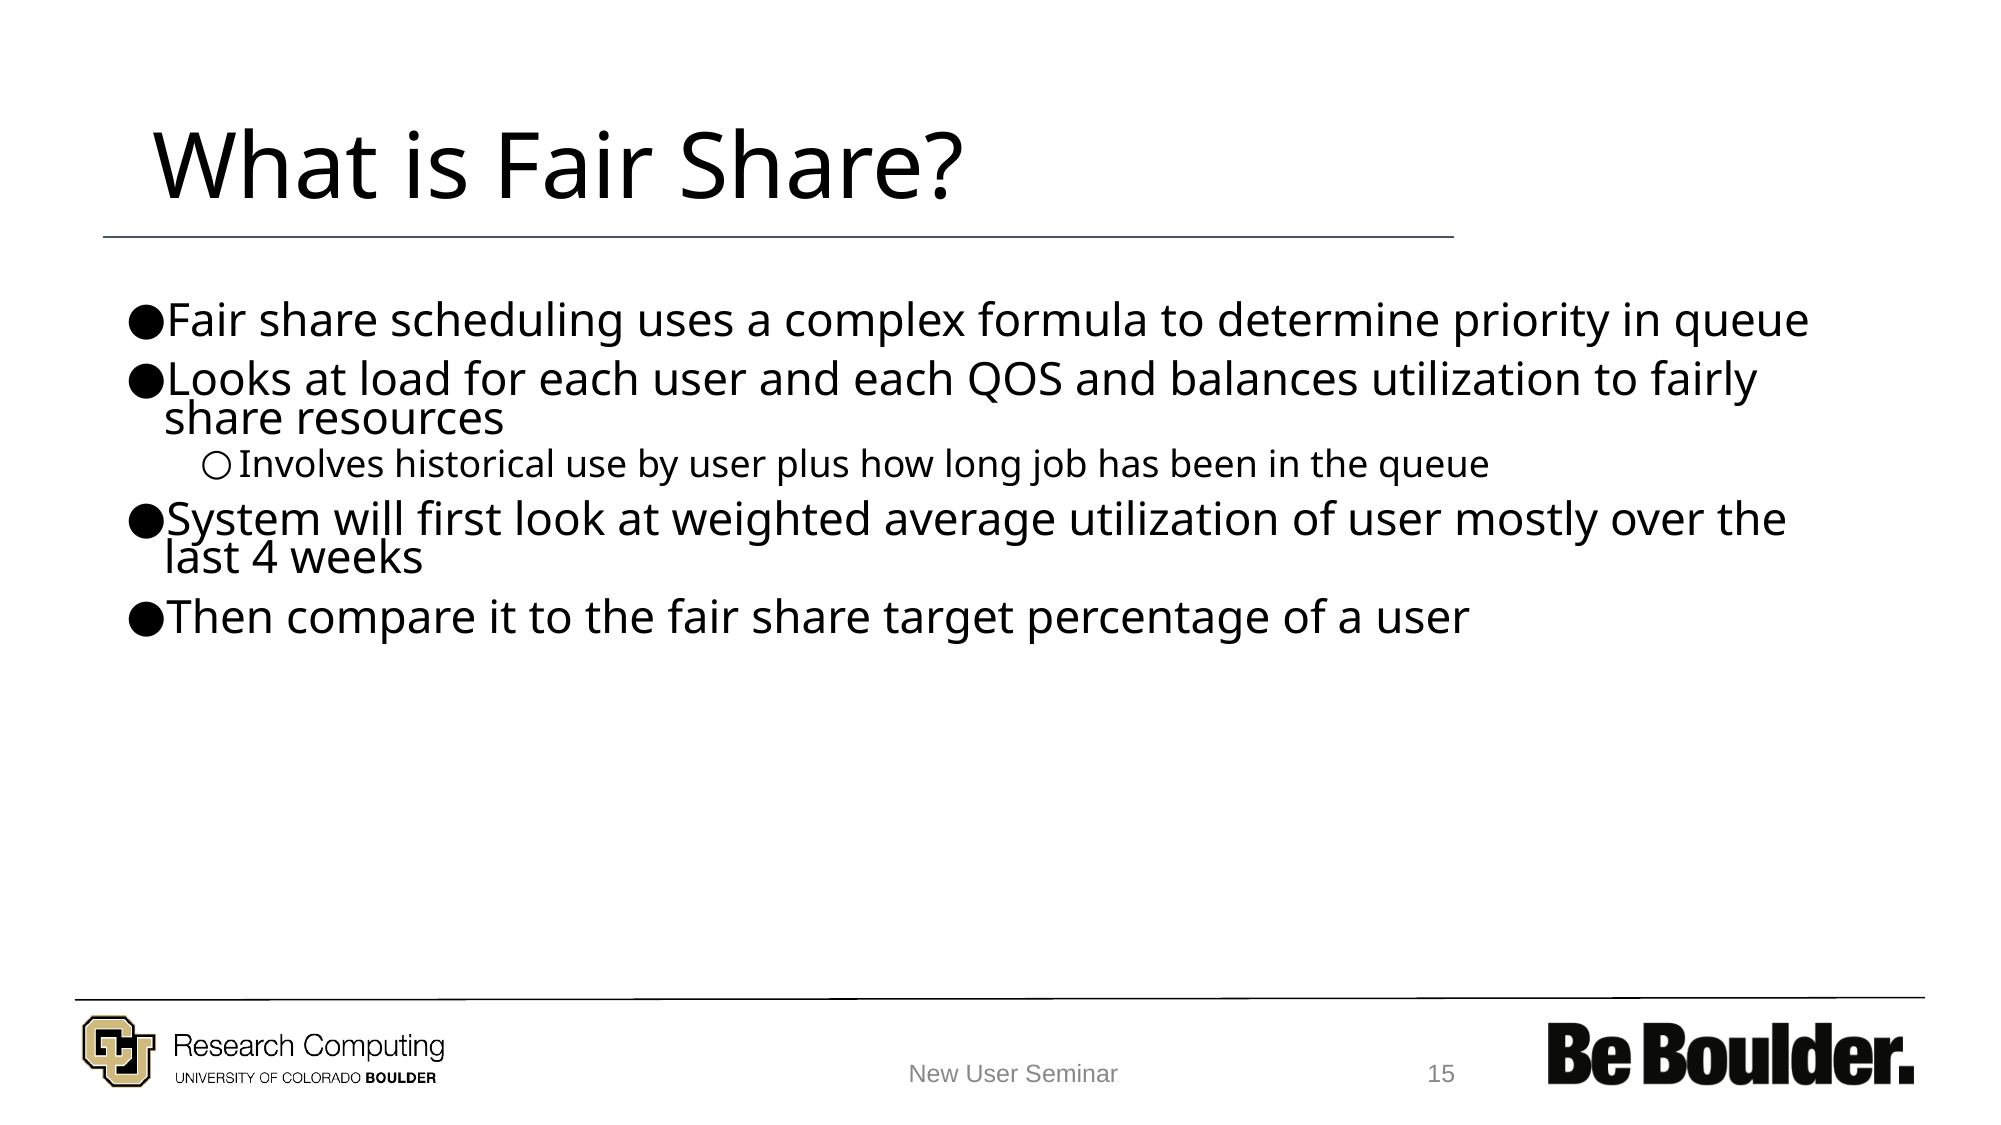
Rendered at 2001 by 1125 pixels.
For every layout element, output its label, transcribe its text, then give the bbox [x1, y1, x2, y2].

list Fair share scheduling uses a complex formula to determine priority in queue Looks at load for each user and each QOS and balances utilization to fairly share resources Involves historical use by user plus how long job has been in the queue System will first look at weighted average utilization of user mostly over the last 4 weeks Then compare it to the fair share target percentage of a user [111, 298, 1889, 800]
picture [1524, 1015, 1938, 1088]
slide_number ‹#› [1412, 1042, 1525, 1103]
footer New User Seminar [676, 1042, 1352, 1103]
picture [81, 1015, 444, 1088]
title What is Fair Share? [137, 59, 1863, 278]
